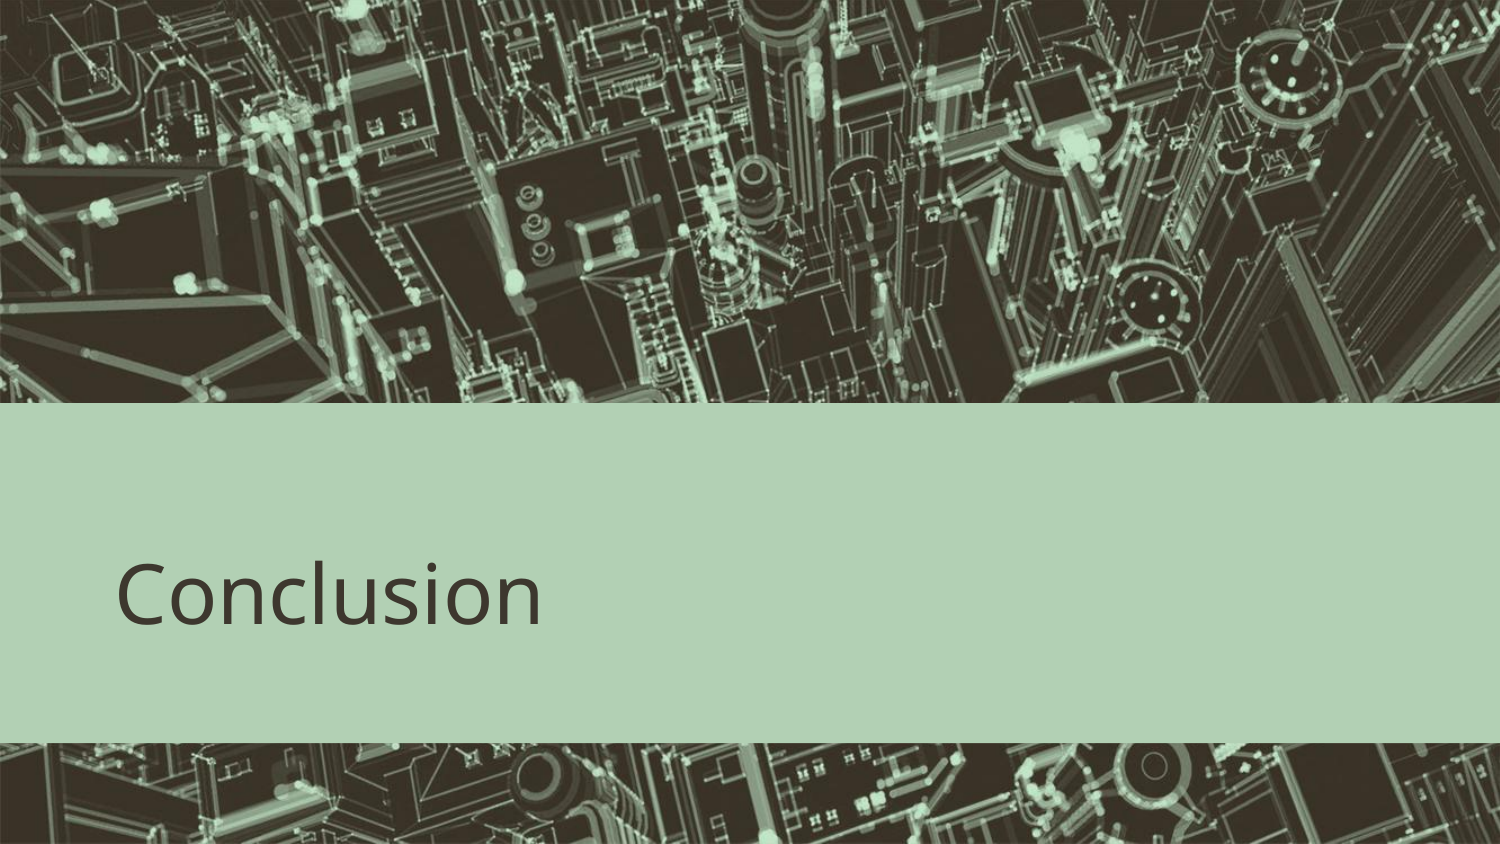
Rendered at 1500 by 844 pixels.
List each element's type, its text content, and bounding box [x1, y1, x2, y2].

title Conclusion [103, 421, 638, 649]
picture [0, 0, 1500, 403]
picture [0, 744, 1500, 844]
